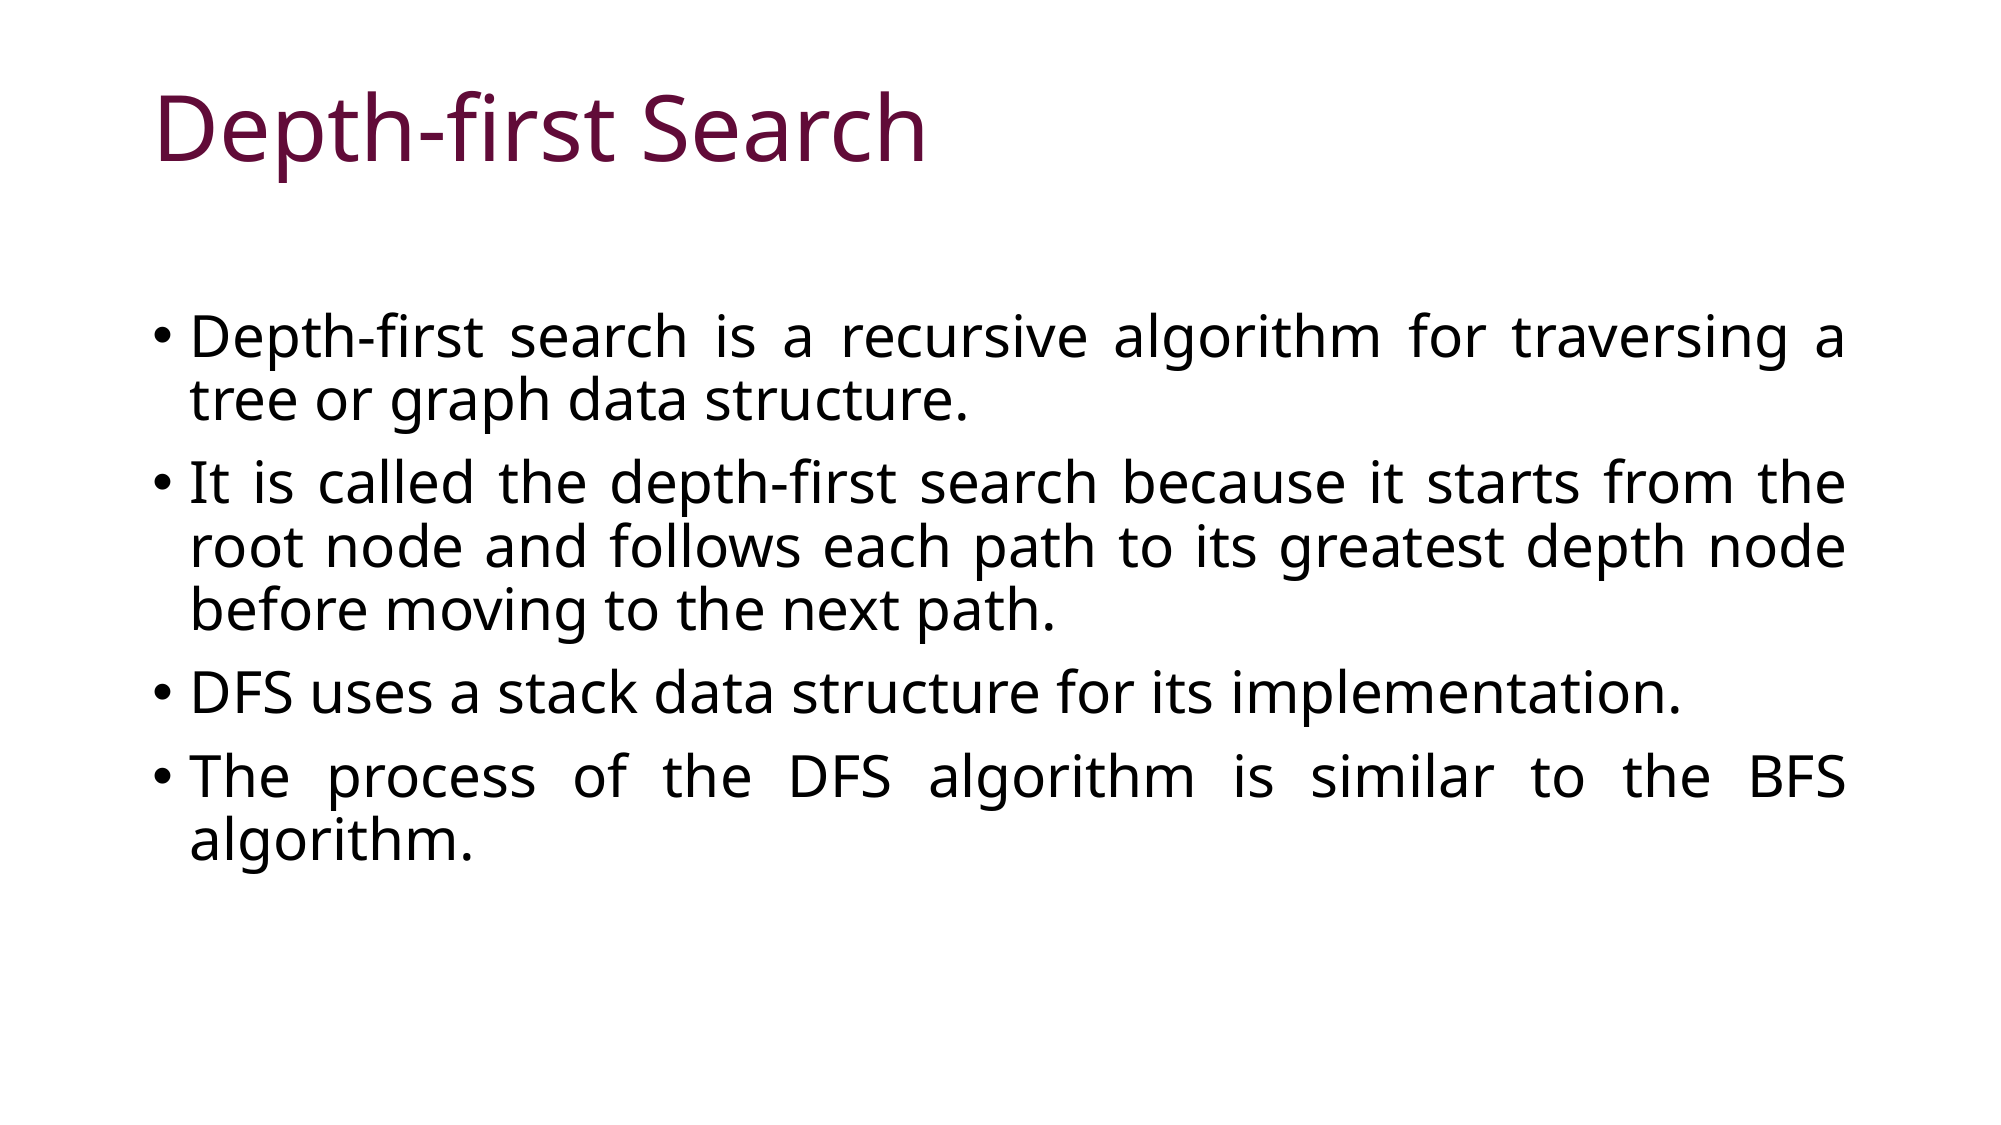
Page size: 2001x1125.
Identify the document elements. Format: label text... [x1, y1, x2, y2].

list Depth-first search is a recursive algorithm for traversing a tree or graph data structure. It is called the depth-first search because it starts from the root node and follows each path to its greatest depth node before moving to the next path. DFS uses a stack data structure for its implementation. The process of the DFS algorithm is similar to the BFS algorithm. [137, 299, 1863, 1014]
title Depth-first Search [137, 59, 1863, 204]
